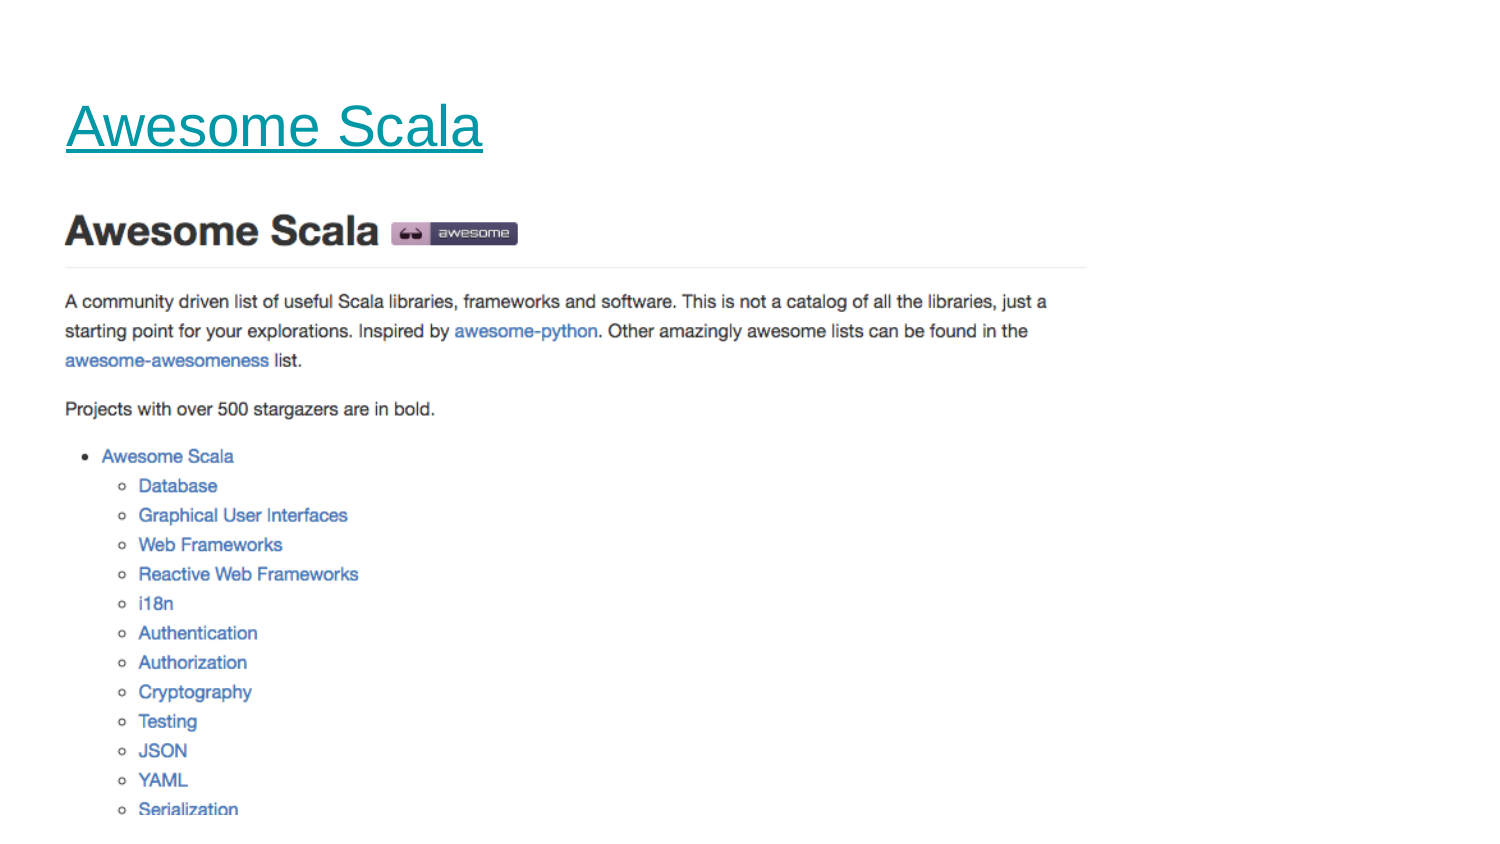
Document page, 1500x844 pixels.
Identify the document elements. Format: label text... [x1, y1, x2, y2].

title Awesome Scala [51, 72, 1449, 167]
picture [32, 166, 1137, 816]
